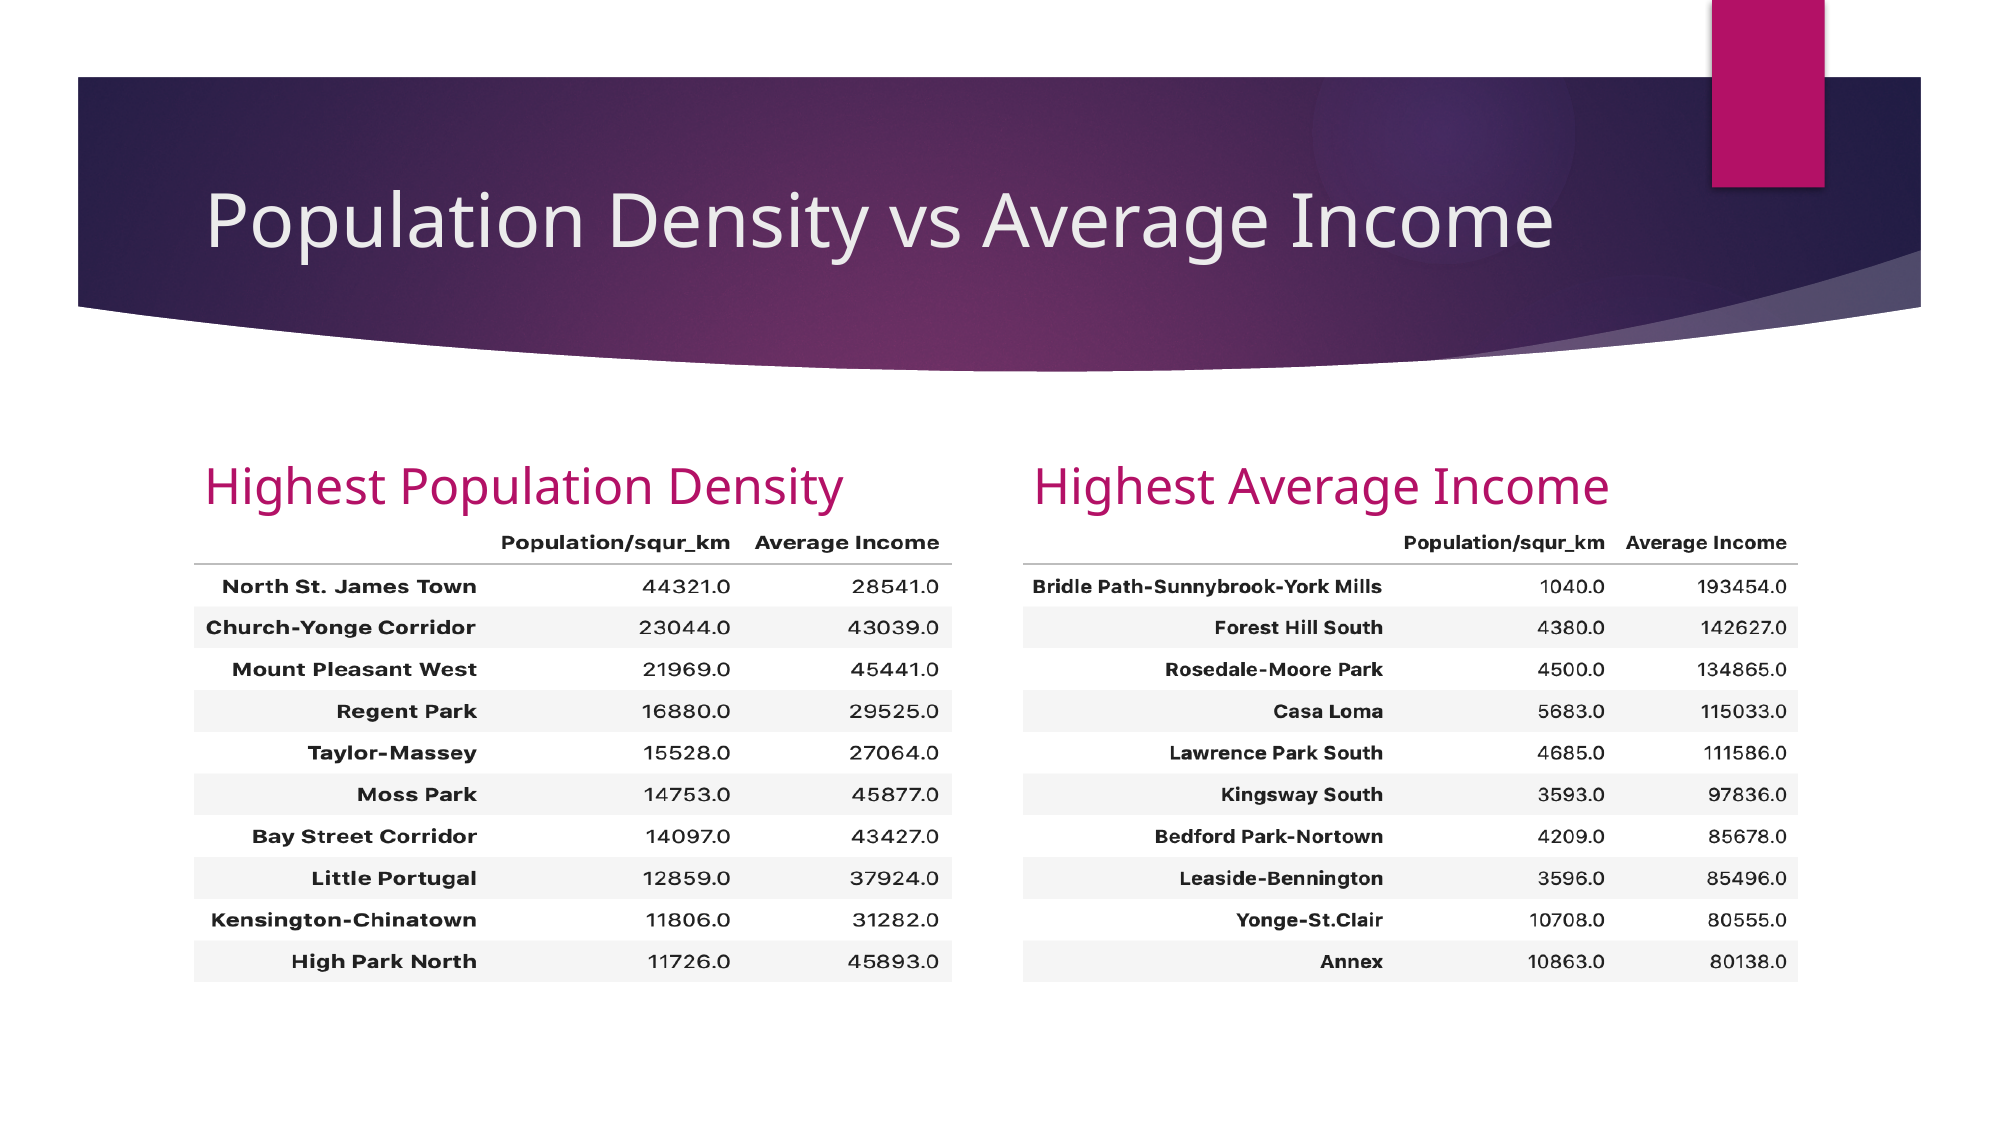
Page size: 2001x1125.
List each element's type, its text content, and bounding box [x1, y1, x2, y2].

title Population Density vs Average Income [189, 159, 1627, 276]
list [1018, 521, 1811, 988]
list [189, 521, 982, 988]
list Highest Average Income [1018, 427, 1810, 520]
list Highest Population Density [189, 427, 981, 520]
